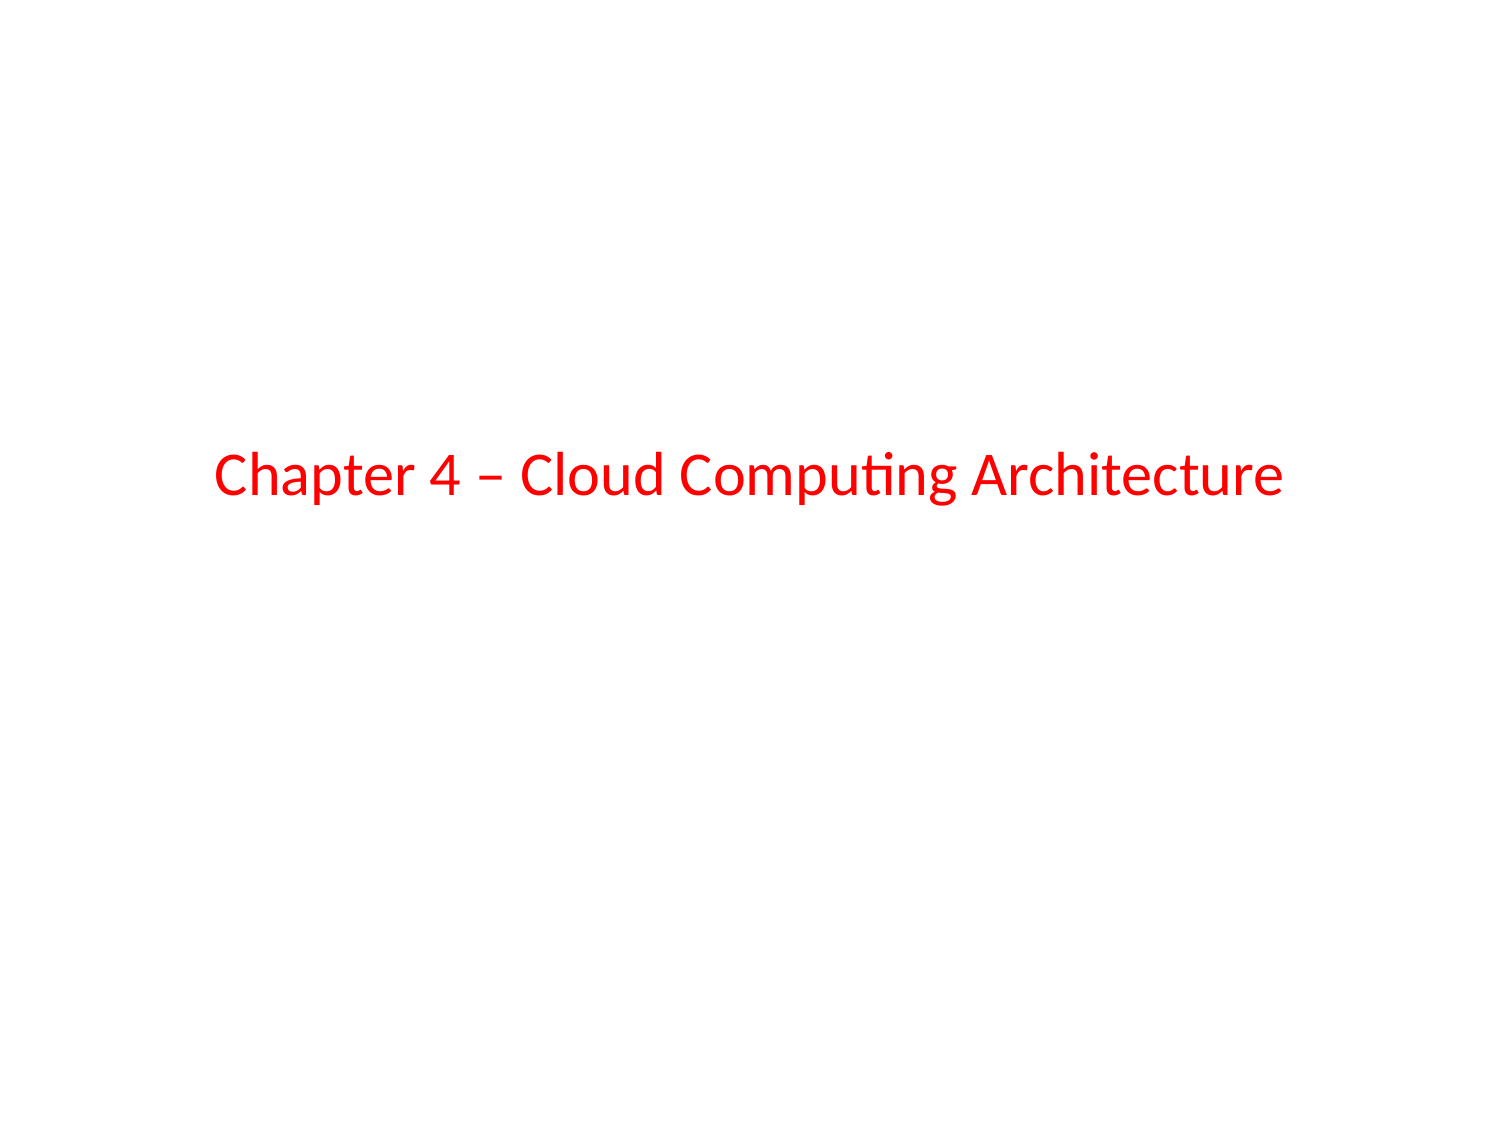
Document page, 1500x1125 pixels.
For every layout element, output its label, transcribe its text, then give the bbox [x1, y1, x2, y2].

title Chapter 4 – Cloud Computing Architecture [112, 349, 1388, 591]
